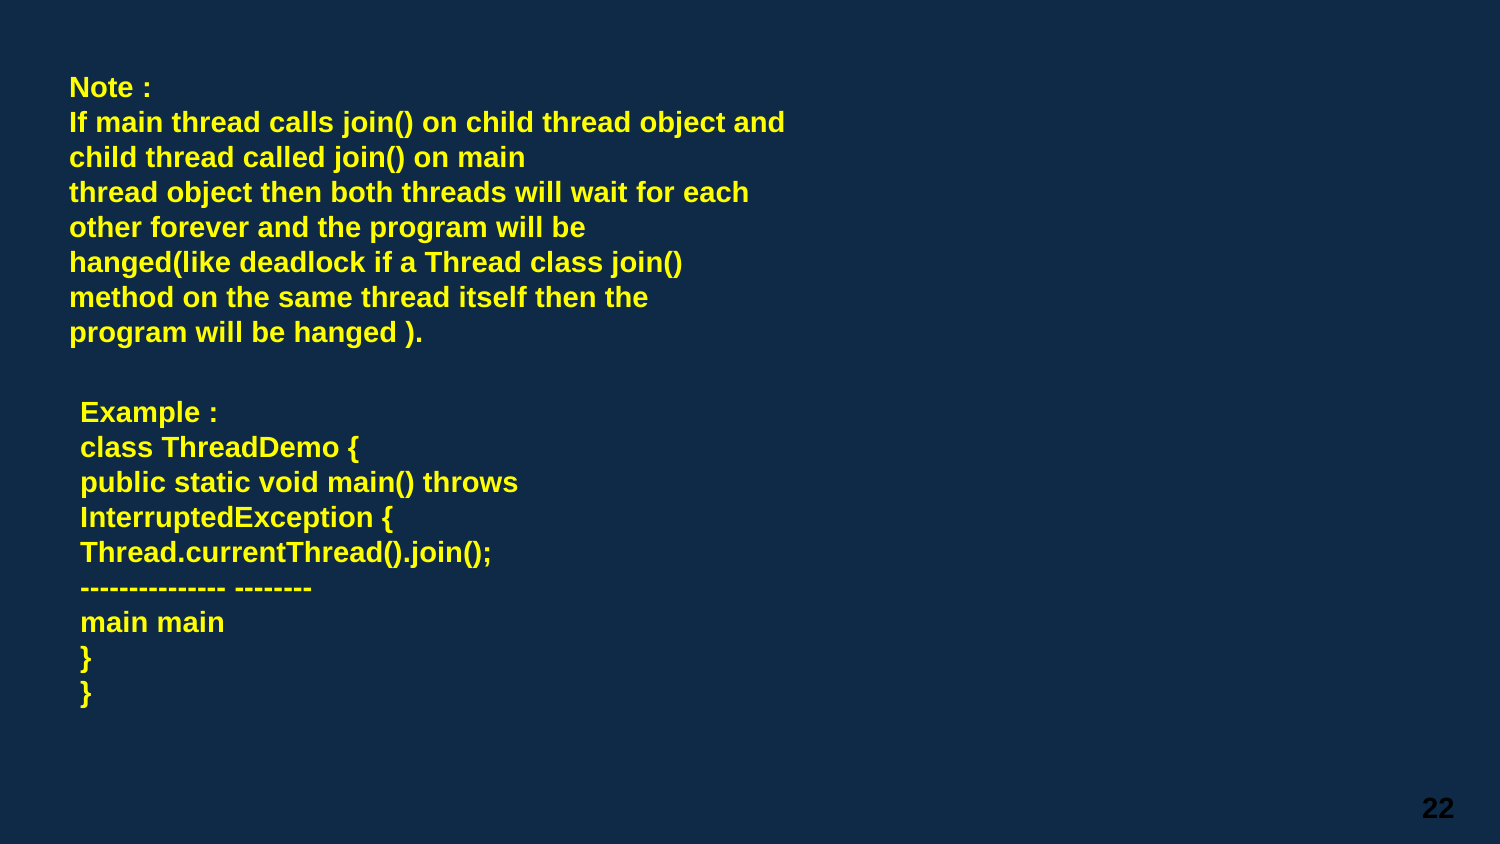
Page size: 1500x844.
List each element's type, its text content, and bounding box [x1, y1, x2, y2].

text_box Note : If main thread calls join() on child thread object and child thread called join() on main thread object then both threads will wait for each other forever and the program will be hanged(like deadlock if a Thread class join() method on the same thread itself then the program will be hanged ). [54, 61, 805, 356]
text_box 22 [1407, 781, 1470, 832]
text_box Example : class ThreadDemo { public static void main() throws InterruptedException { Thread.currentThread().join(); --------------- -------- main main } } [65, 386, 816, 716]
